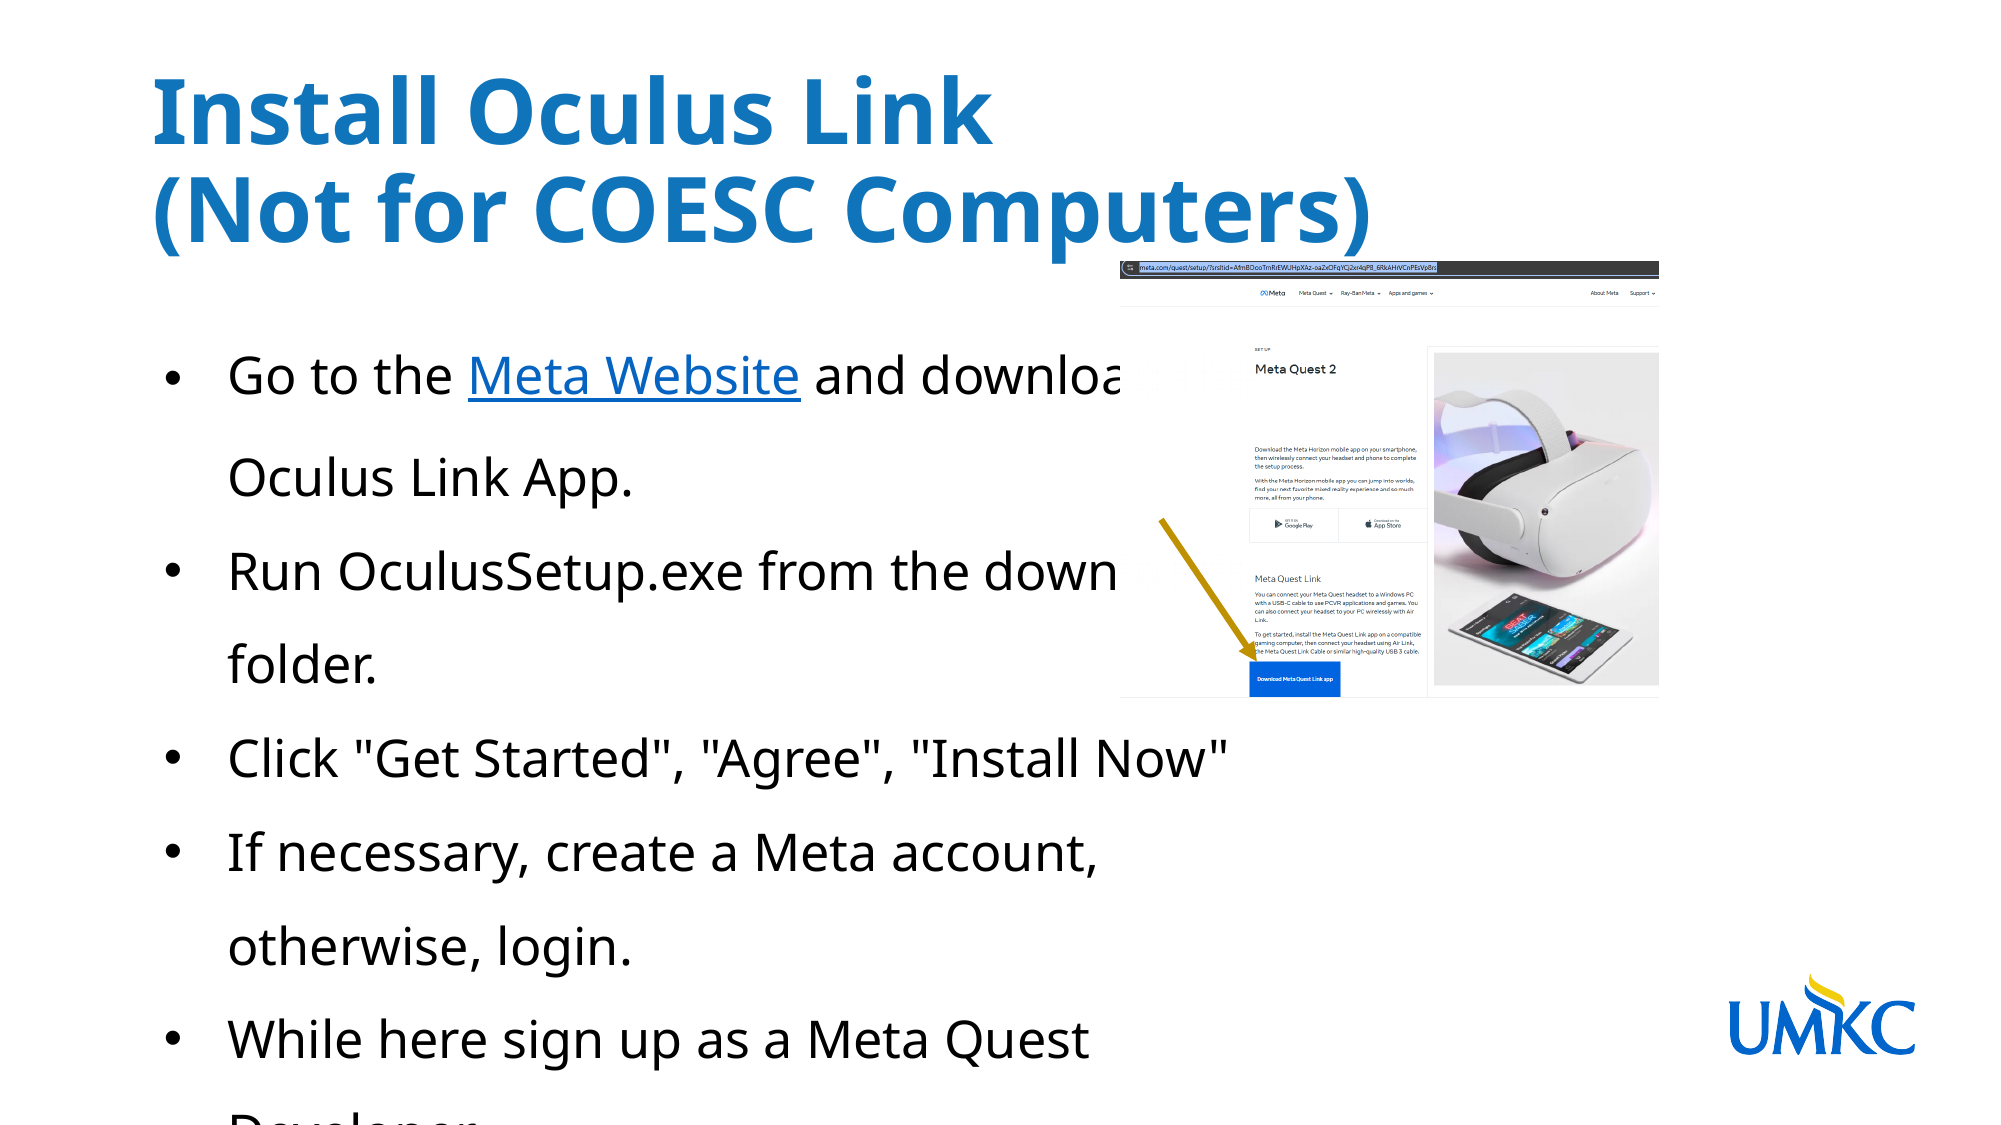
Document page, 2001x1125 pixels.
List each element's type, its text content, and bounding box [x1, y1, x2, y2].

list Go to the Meta Website and download the Oculus Link App. Run OculusSetup.exe from the downloads folder. Click "Get Started", "Agree", "Install Now" If necessary, create a Meta account, otherwise, login. While here sign up as a Meta Quest Developer [137, 299, 1335, 1014]
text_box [1160, 519, 1258, 662]
picture [1705, 949, 1940, 1079]
picture [1120, 260, 1659, 711]
title Install Oculus Link (Not for COESC Computers) [137, 57, 1863, 271]
